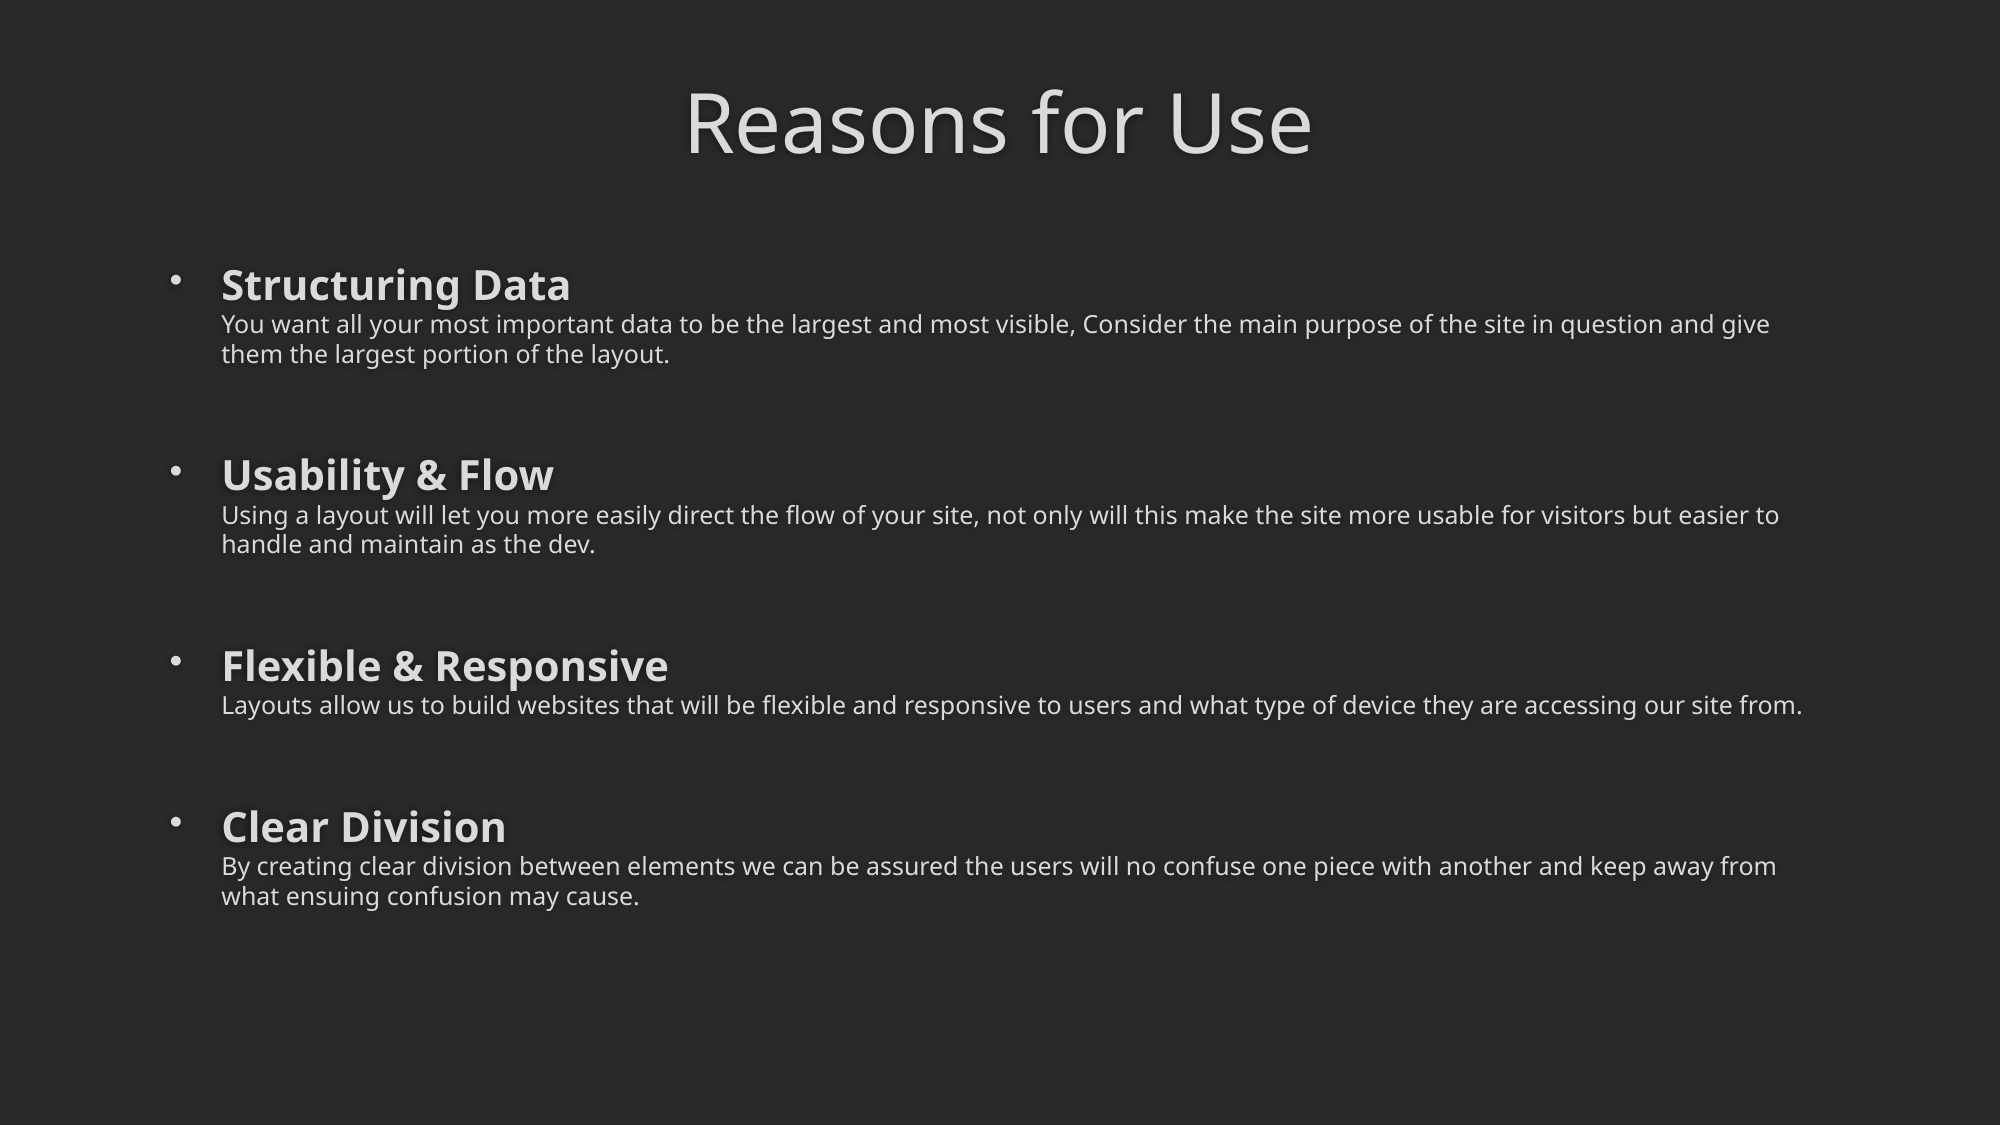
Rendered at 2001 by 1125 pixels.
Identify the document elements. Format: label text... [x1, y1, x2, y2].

title Reasons for Use [149, 41, 1849, 201]
list Structuring Data You want all your most important data to be the largest and most visible, Consider the main purpose of the site in question and give them the largest portion of the layout. Usability & Flow Using a layout will let you more easily direct the flow of your site, not only will this make the site more usable for visitors but easier to handle and maintain as the dev. Flexible & Responsive Layouts allow us to build websites that will be flexible and responsive to users and what type of device they are accessing our site from. Clear Division By creating clear division between elements we can be assured the users will no confuse one piece with another and keep away from what ensuing confusion may cause. [149, 250, 1849, 1017]
